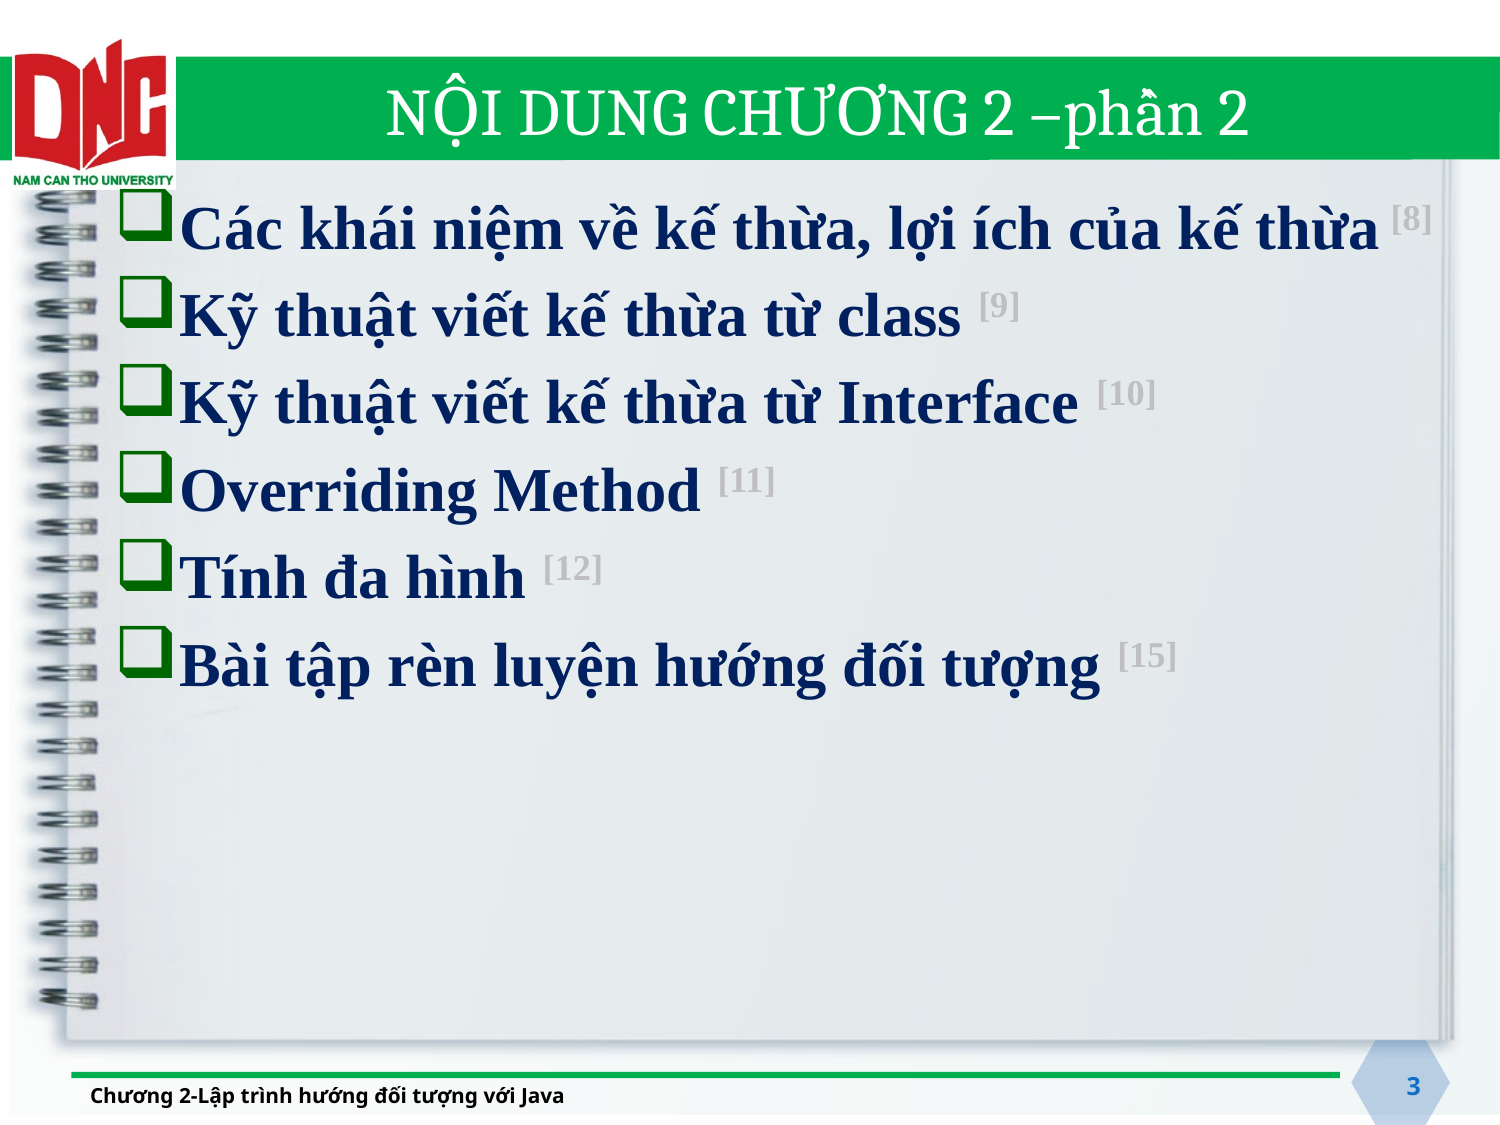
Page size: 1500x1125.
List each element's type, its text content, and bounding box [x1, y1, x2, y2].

picture [9, 37, 1500, 1115]
slide_number Chương 2-Lập trình hướng đối tượng với Java [75, 1074, 713, 1116]
list Các khái niệm về kế thừa, lợi ích của kế thừa [8] Kỹ thuật viết kế thừa từ class [9] Kỹ thuật viết kế thừa từ Interface [10] Overriding Method [11] Tính đa hình [12] Bài tập rèn luyện hướng đối tượng [15] [99, 179, 1471, 1041]
title NỘI DUNG CHƯƠNG 2 –phần 2 [187, 62, 1449, 155]
slide_number 3 [1350, 1062, 1436, 1104]
